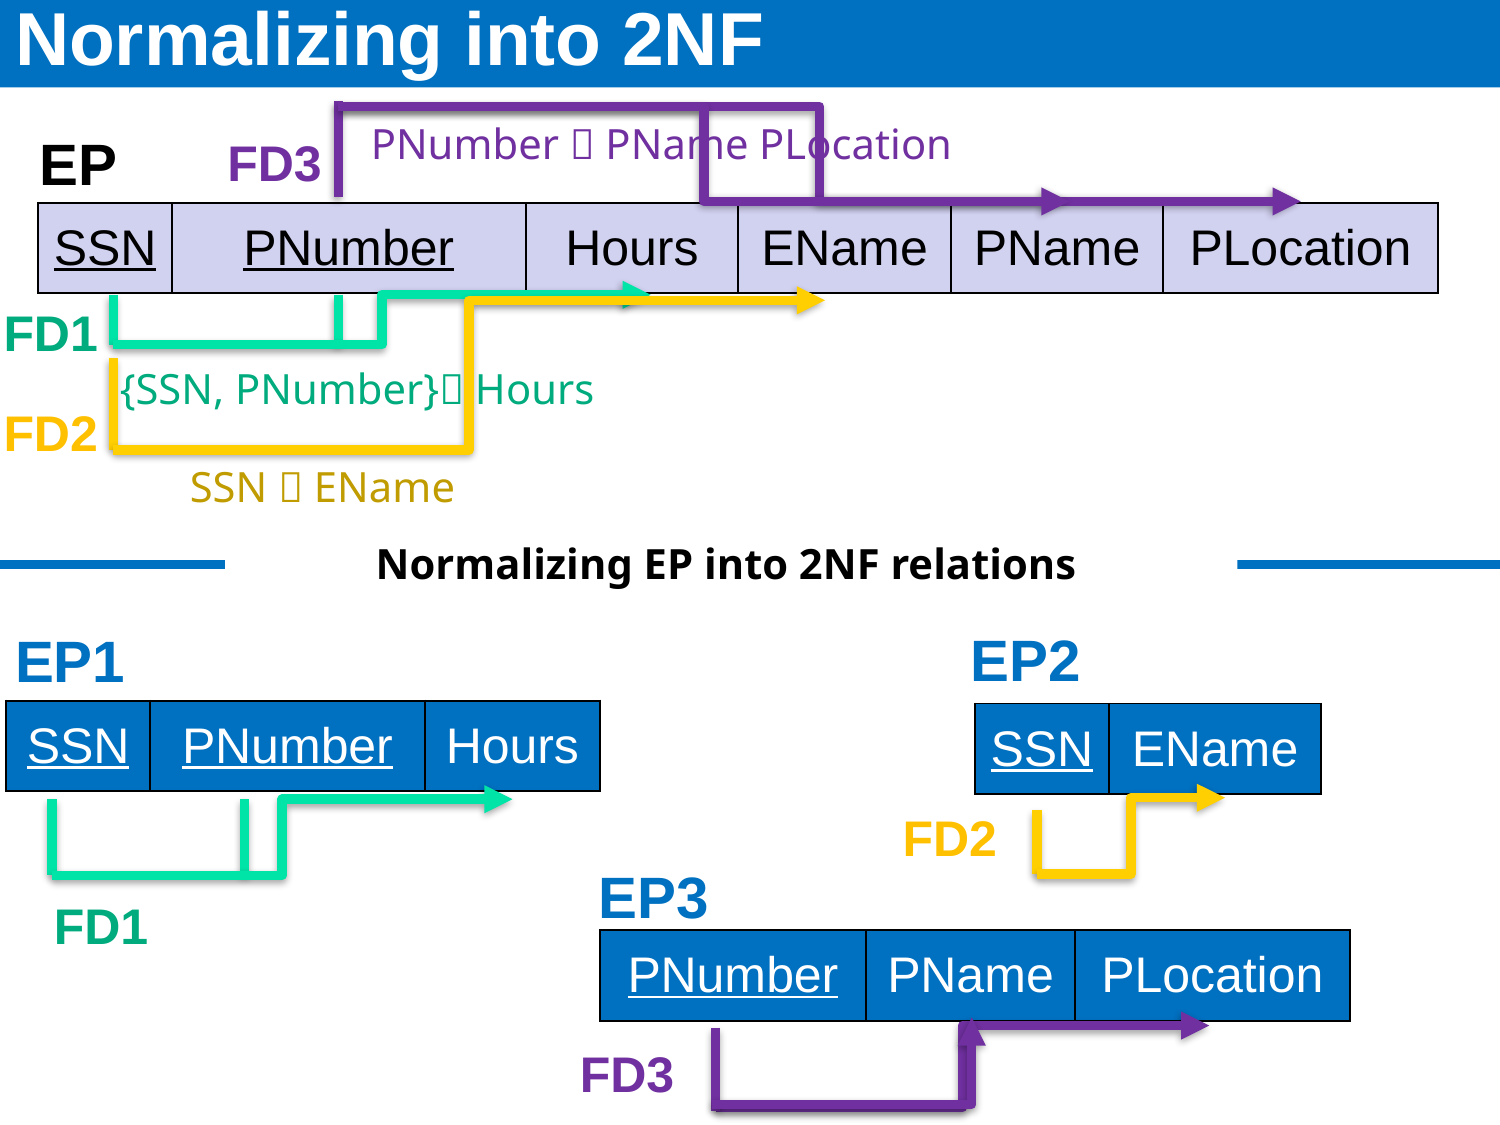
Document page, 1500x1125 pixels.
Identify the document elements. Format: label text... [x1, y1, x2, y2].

text_box EP3 [584, 867, 739, 923]
text_box EP1 [0, 631, 145, 688]
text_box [51, 798, 513, 876]
table_header PNumber [601, 931, 865, 1020]
table_header PName [952, 213, 1162, 292]
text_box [0, 539, 1500, 586]
text_box FD3 [563, 1034, 691, 1110]
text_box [712, 1017, 1210, 1112]
text_box FD2 [887, 799, 1013, 875]
text_box FD2 [0, 394, 114, 470]
table_header SSN [7, 702, 149, 790]
table_header PName [867, 931, 1074, 1015]
text_box FD3 [210, 124, 332, 199]
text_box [112, 294, 651, 299]
table_header PNumber [173, 204, 525, 292]
table_header EName [1110, 704, 1320, 793]
table_header PLocation [1164, 204, 1437, 292]
table_header Hours [527, 210, 737, 292]
table_header EName [739, 213, 950, 292]
table_header SSN [976, 704, 1108, 793]
text_box EP2 [955, 630, 1119, 686]
table_header PNumber [151, 702, 424, 790]
table_header PLocation [1076, 931, 1349, 1020]
table_header SSN [39, 204, 171, 292]
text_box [337, 100, 1301, 202]
title Normalizing into 2NF [0, 0, 1500, 88]
text_box FD1 [0, 294, 111, 370]
table_header Hours [426, 702, 599, 790]
text_box EP [24, 134, 136, 190]
text_box FD1 [38, 886, 164, 962]
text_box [112, 300, 826, 451]
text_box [1036, 797, 1226, 875]
text_box SSN  EName [174, 460, 525, 511]
